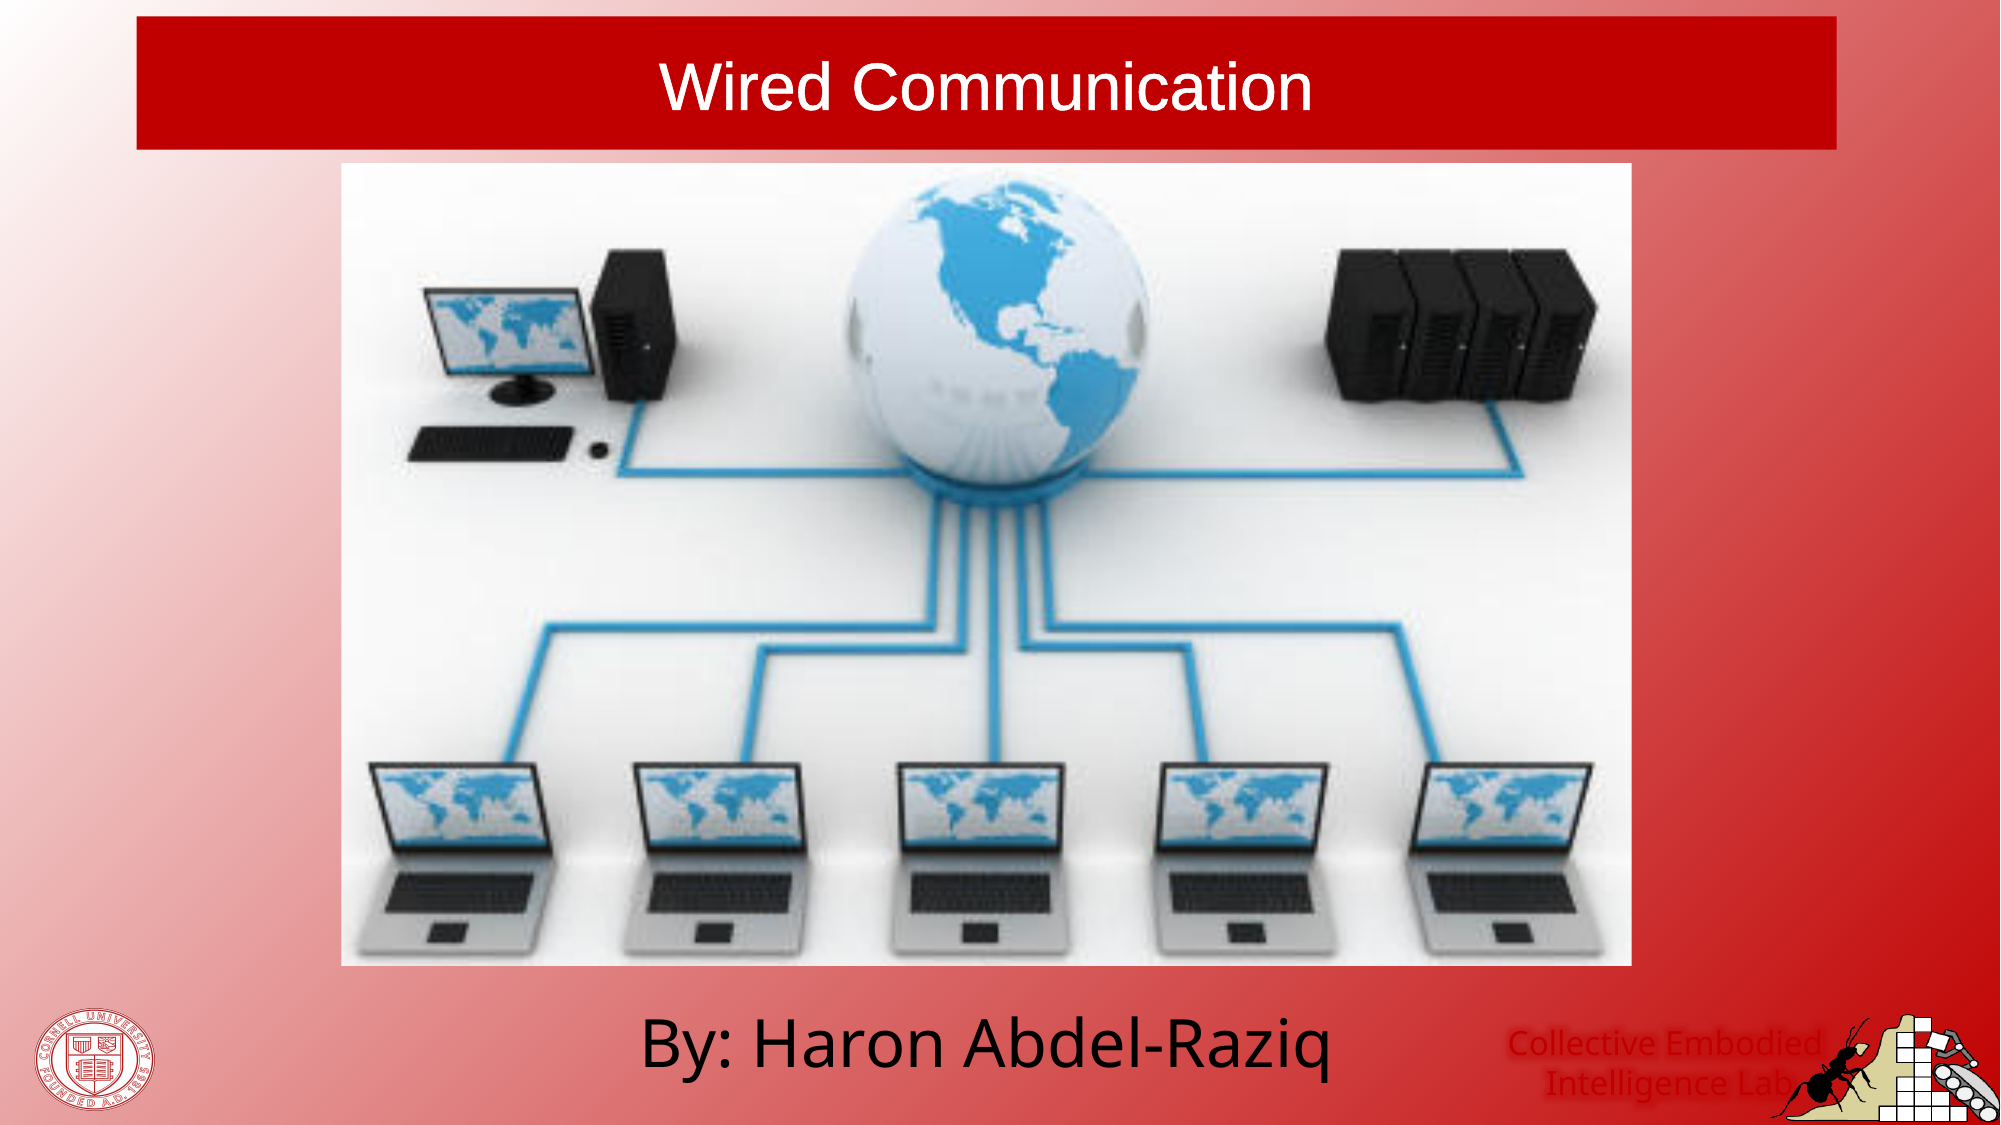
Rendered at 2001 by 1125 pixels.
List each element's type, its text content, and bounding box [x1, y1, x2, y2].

title Wired Communication [136, 16, 1837, 150]
text_box By: Haron Abdel-Raziq [624, 993, 1349, 1089]
picture [341, 163, 1632, 966]
picture [34, 1008, 155, 1111]
picture [1749, 1008, 2001, 1125]
